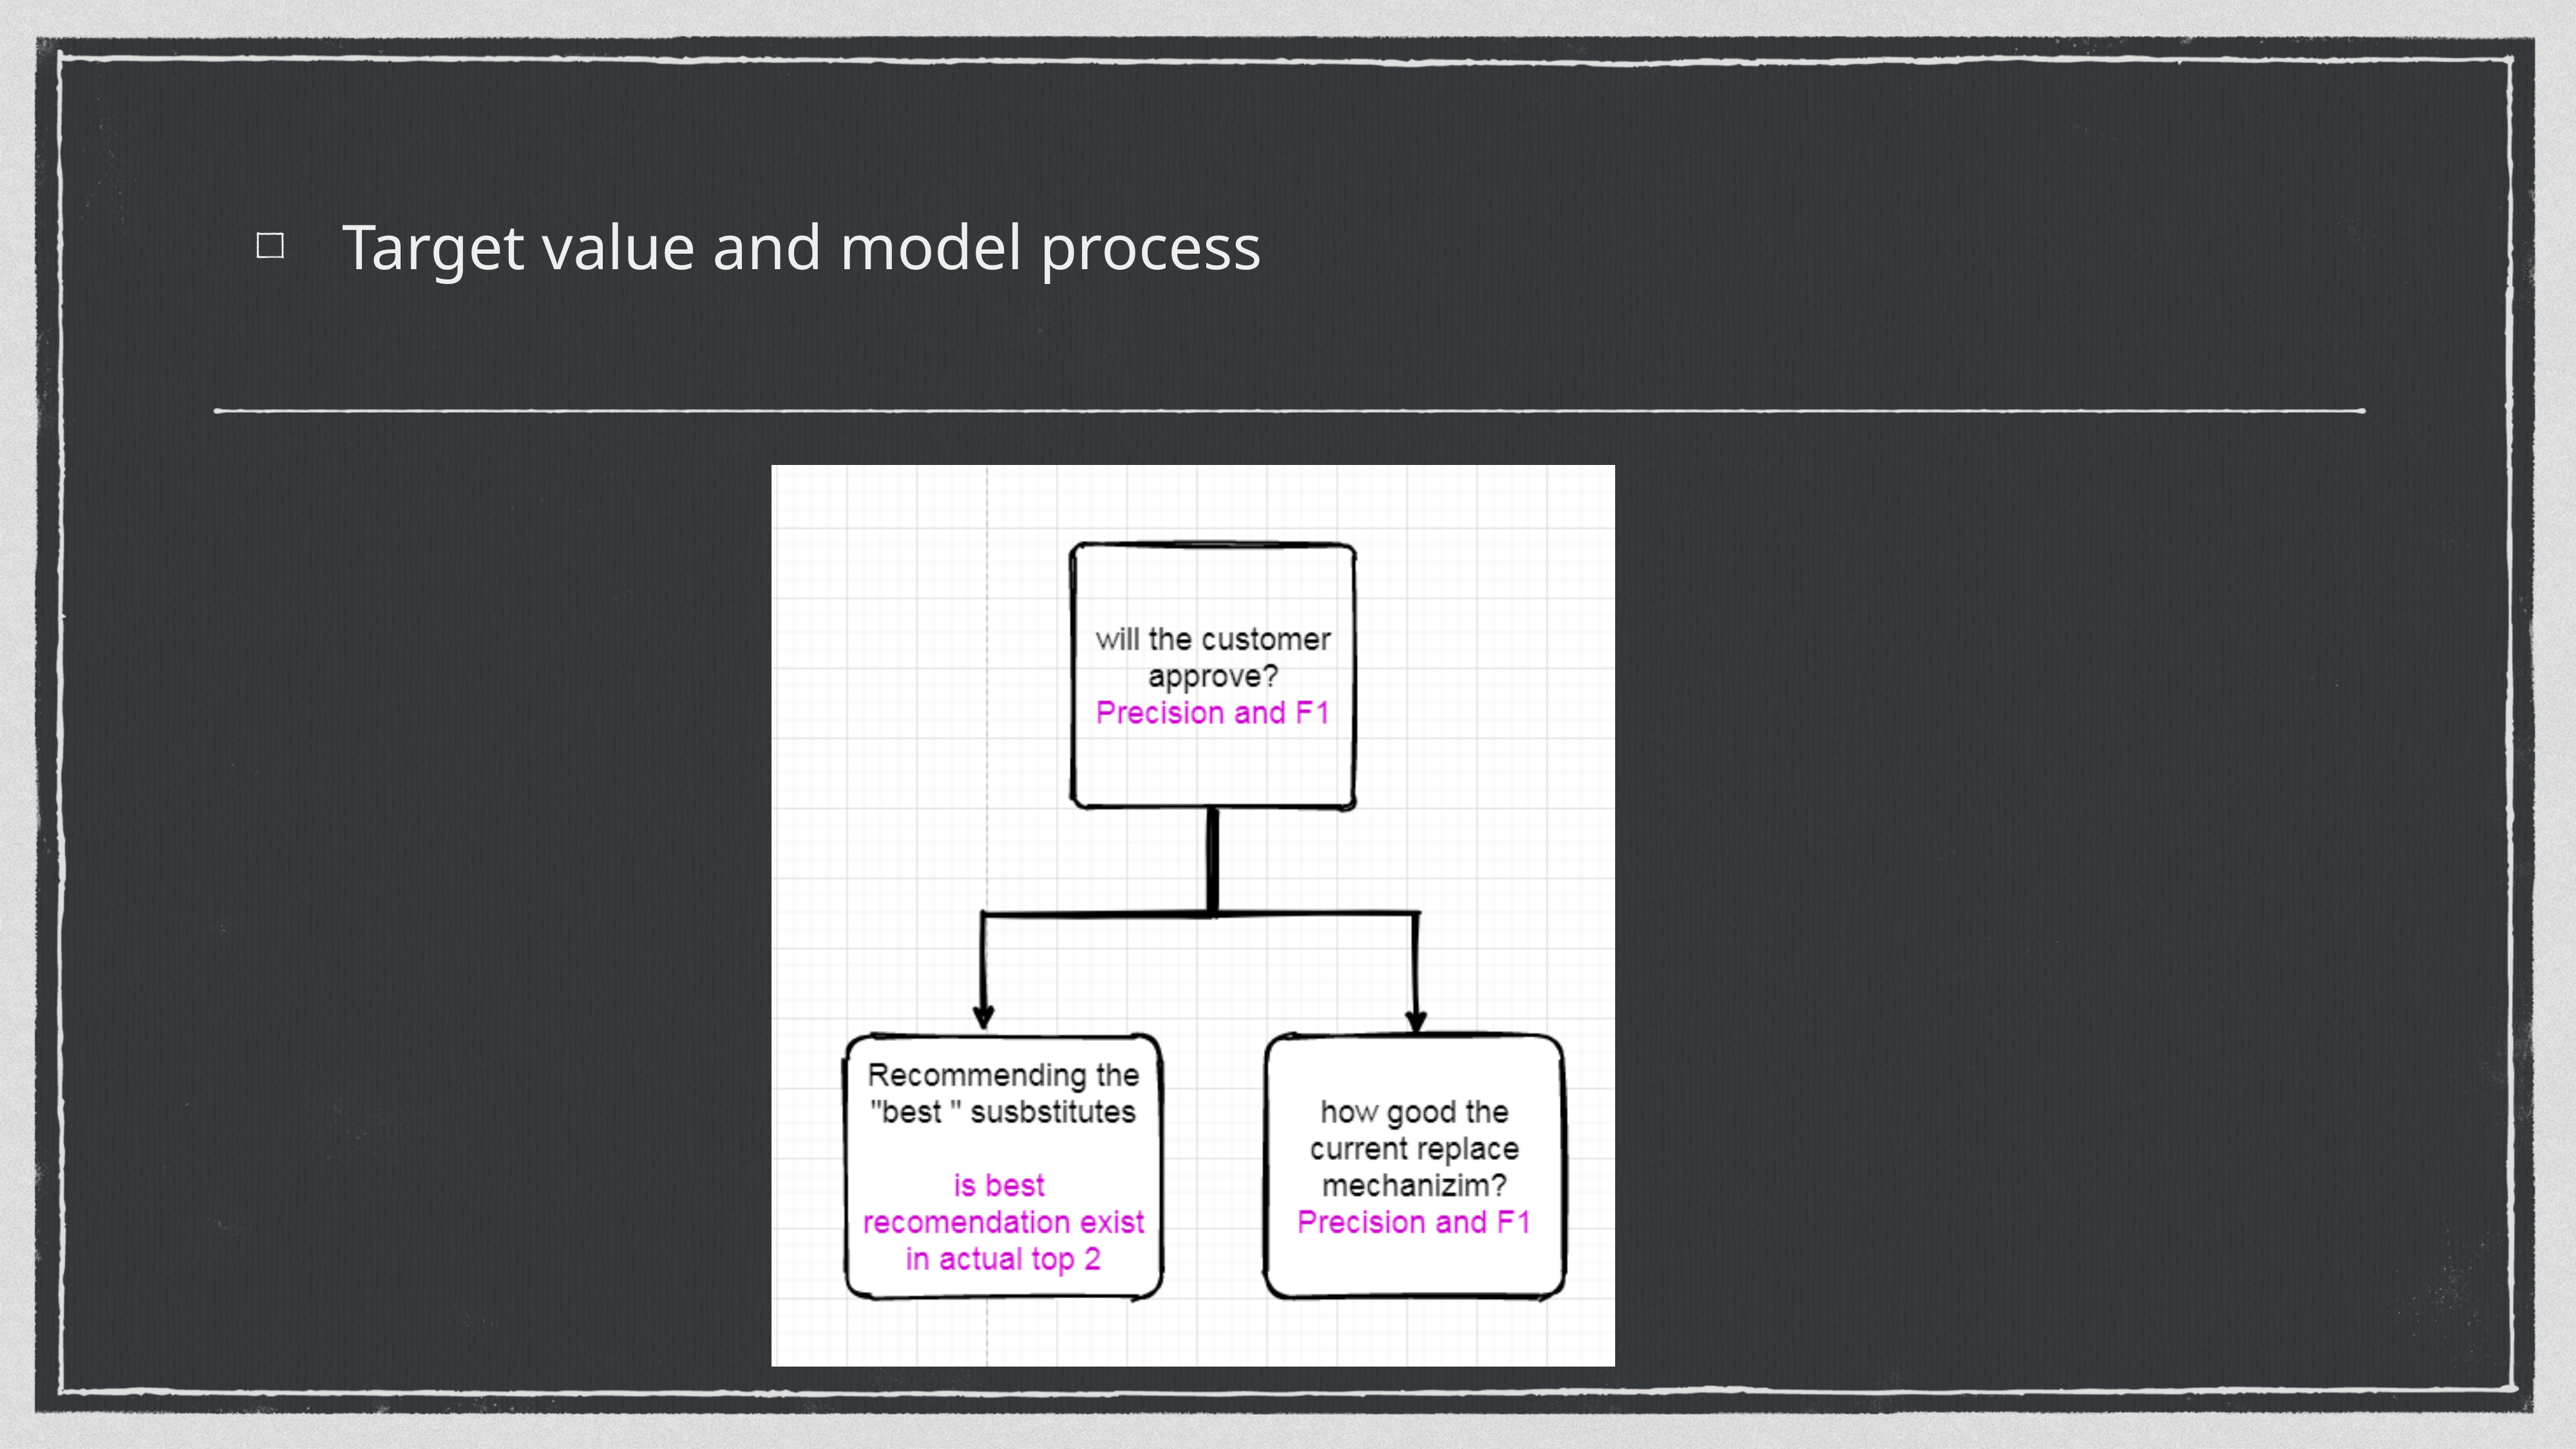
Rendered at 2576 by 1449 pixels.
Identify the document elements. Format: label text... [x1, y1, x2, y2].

picture [0, 0, 2576, 1449]
title Target value and model process [251, 102, 2324, 387]
